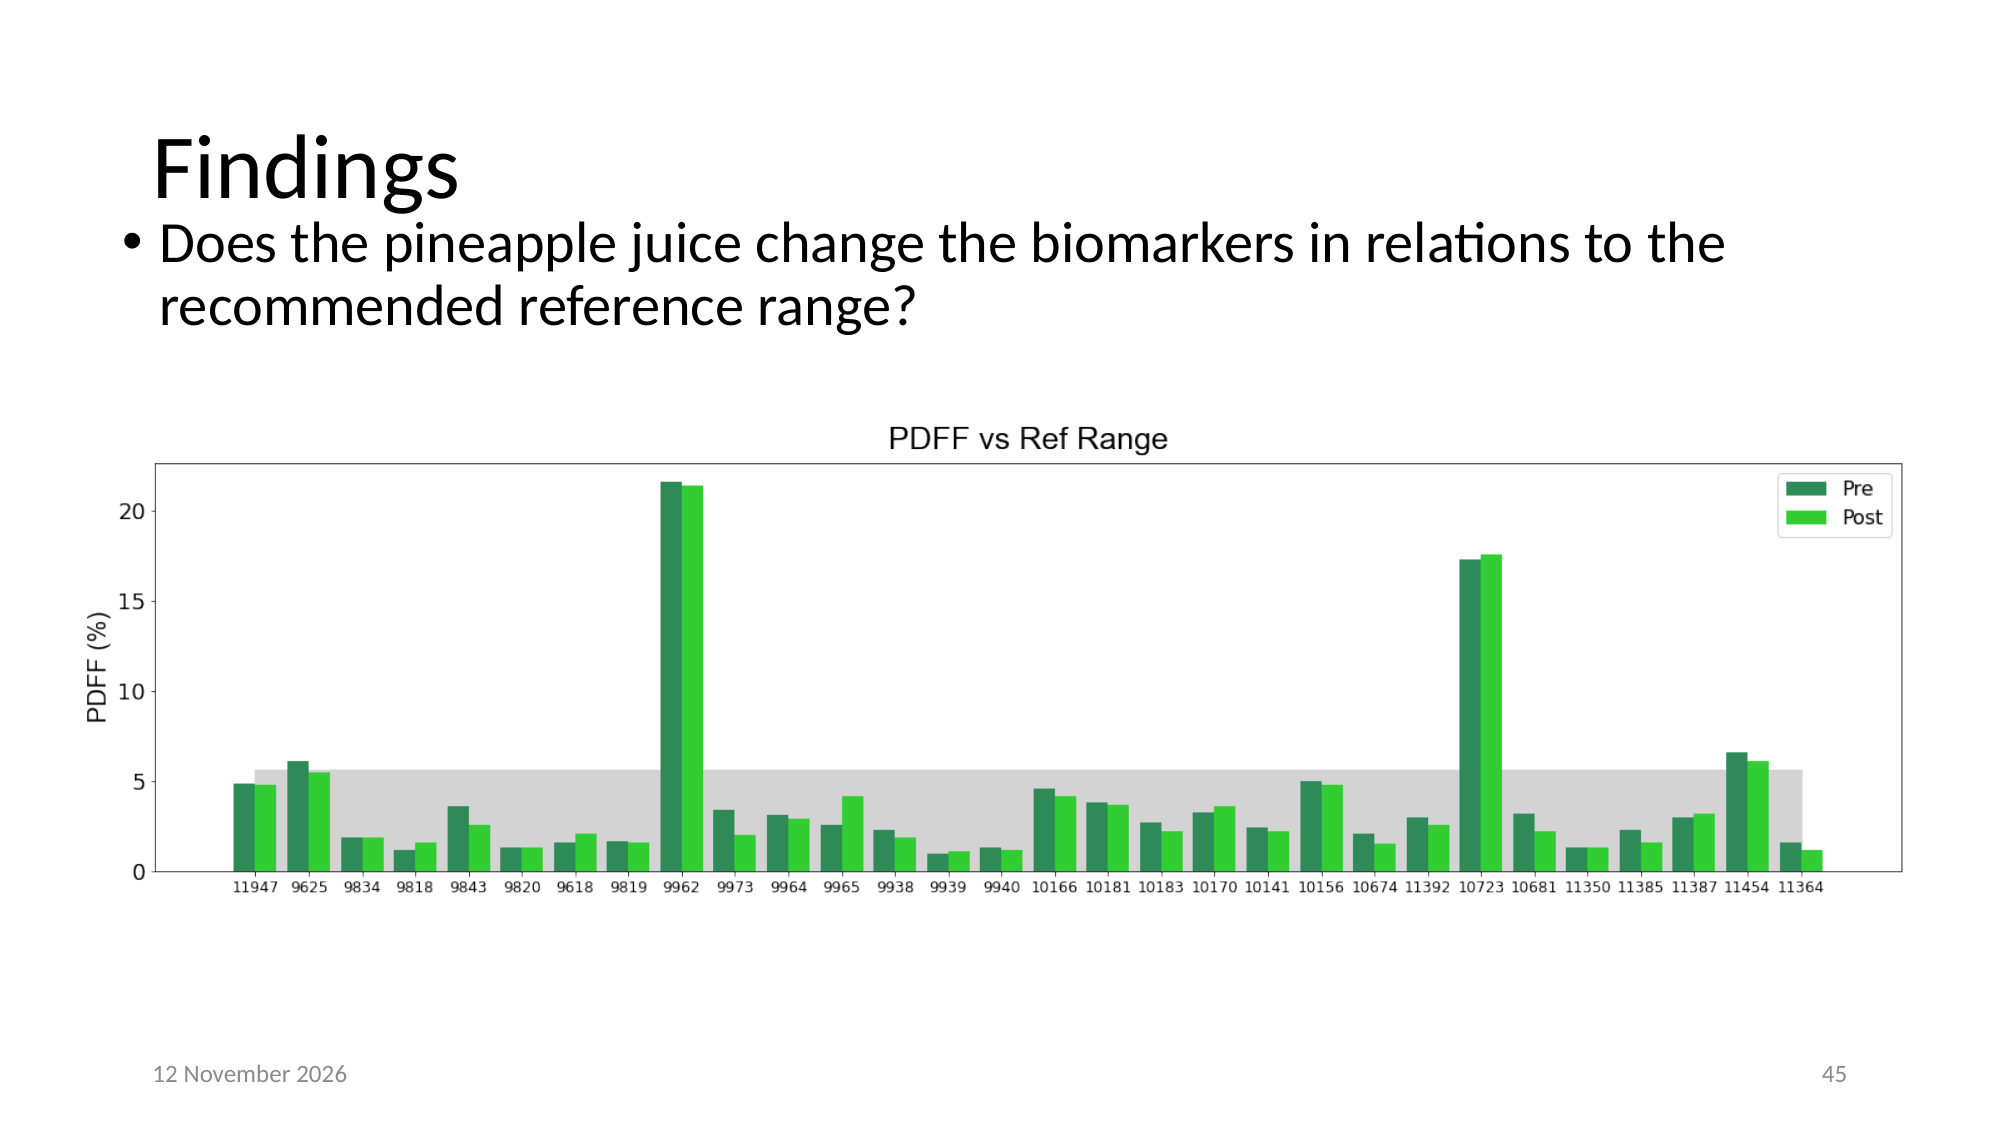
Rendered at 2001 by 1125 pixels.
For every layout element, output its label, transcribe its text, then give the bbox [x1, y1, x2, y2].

title Findings [137, 59, 1863, 205]
list Does the pineapple juice change the biomarkers in relations to the recommended reference range? [107, 205, 1925, 355]
picture [0, 397, 2000, 939]
slide_number 44 [1412, 1042, 1863, 1103]
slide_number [137, 1042, 588, 1103]
